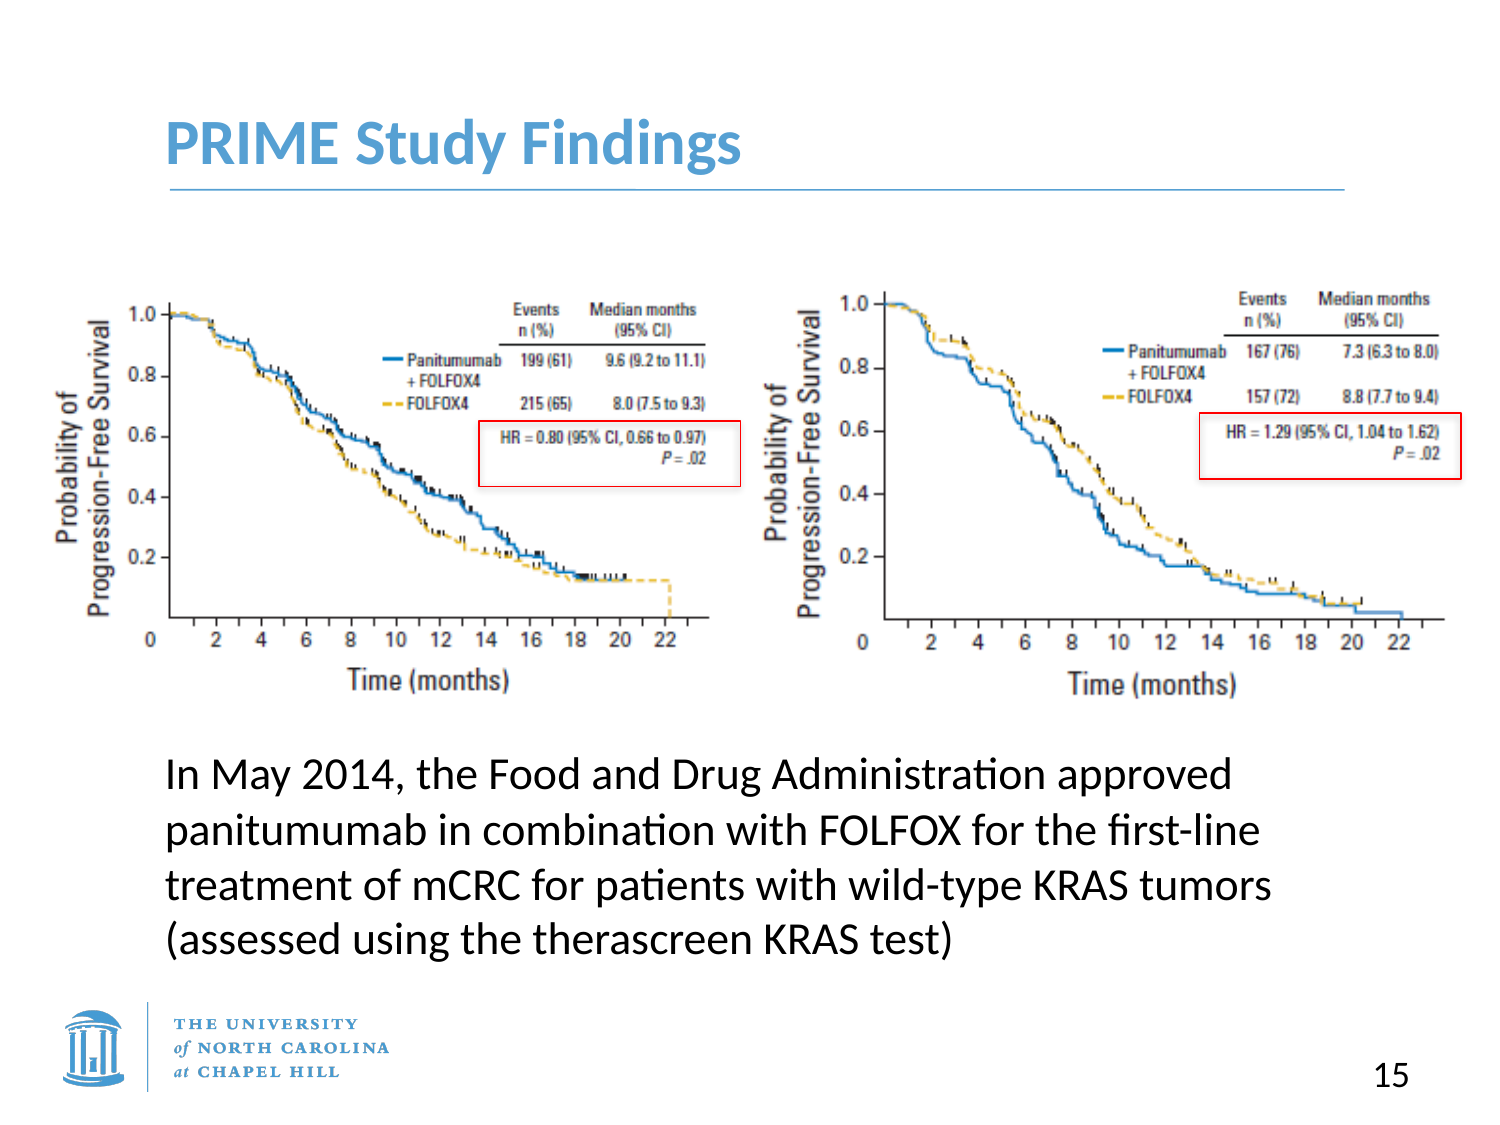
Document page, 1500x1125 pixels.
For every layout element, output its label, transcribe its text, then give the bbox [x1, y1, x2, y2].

slide_number 15 [1074, 1042, 1425, 1103]
picture [759, 284, 1453, 708]
text_box [1458, 412, 1462, 480]
title PRIME Study Findings [150, 45, 1425, 233]
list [46, 284, 719, 700]
picture [63, 1002, 389, 1092]
text_box In May 2014, the Food and Drug Administration approved panitumumab in combination with FOLFOX for the first-line treatment of mCRC for patients with wild-type KRAS tumors (assessed using the therascreen KRAS test) [150, 736, 1400, 972]
text_box [723, 420, 741, 487]
